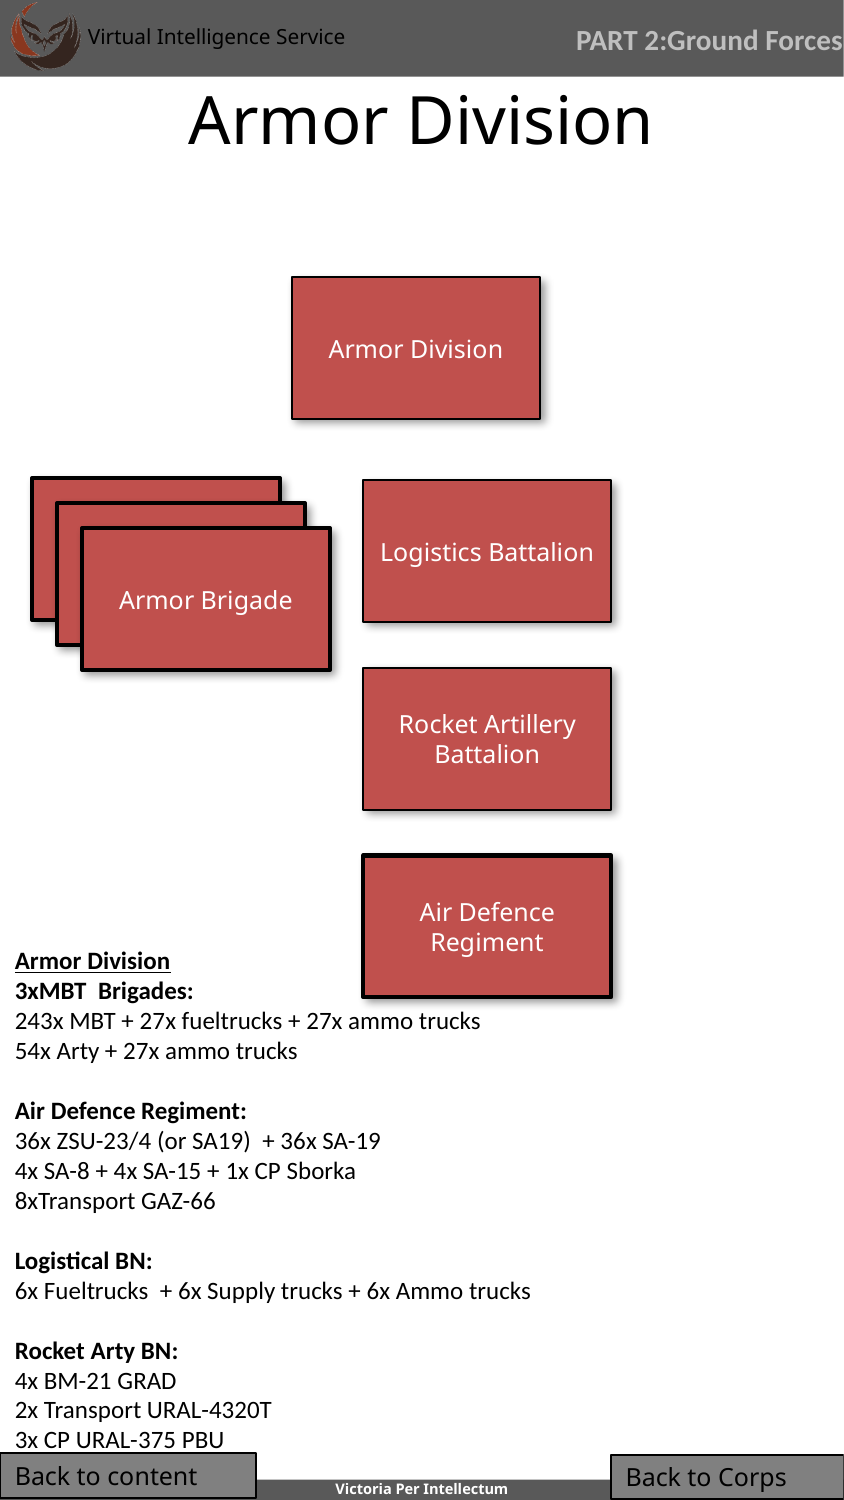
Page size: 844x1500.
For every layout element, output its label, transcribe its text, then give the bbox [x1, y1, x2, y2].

text_box Rocket Artillery Battalion [361, 666, 613, 812]
text_box PART 2:Ground Forces [551, 0, 844, 77]
text_box Back to Corps [645, 1454, 844, 1500]
title Armor Division [0, 76, 844, 160]
text_box Armor Brigade [80, 526, 332, 672]
text_box Armor Division [290, 275, 542, 421]
text_box Armor Brigade [55, 501, 307, 647]
picture [0, 0, 88, 76]
text_box Armor Brigade [30, 476, 282, 622]
text_box Armor Division 3xMBT Brigades: 243x MBT + 27x fueltrucks + 27x ammo trucks 54x Arty + 27x ammo trucks Air Defence Regiment: 36x ZSU-23/4 (or SA19) + 36x SA-19 4x SA-8 + 4x SA-15 + 1x CP Sborka 8xTransport GAZ-66 Logistical BN: 6x Fueltrucks + 6x Supply trucks + 6x Ammo trucks Rocket Arty BN: 4x BM-21 GRAD 2x Transport URAL-4320T 3x CP URAL-375 PBU [0, 937, 645, 1500]
text_box Logistics Battalion [361, 478, 613, 624]
text_box Air Defence Regiment [361, 853, 613, 937]
